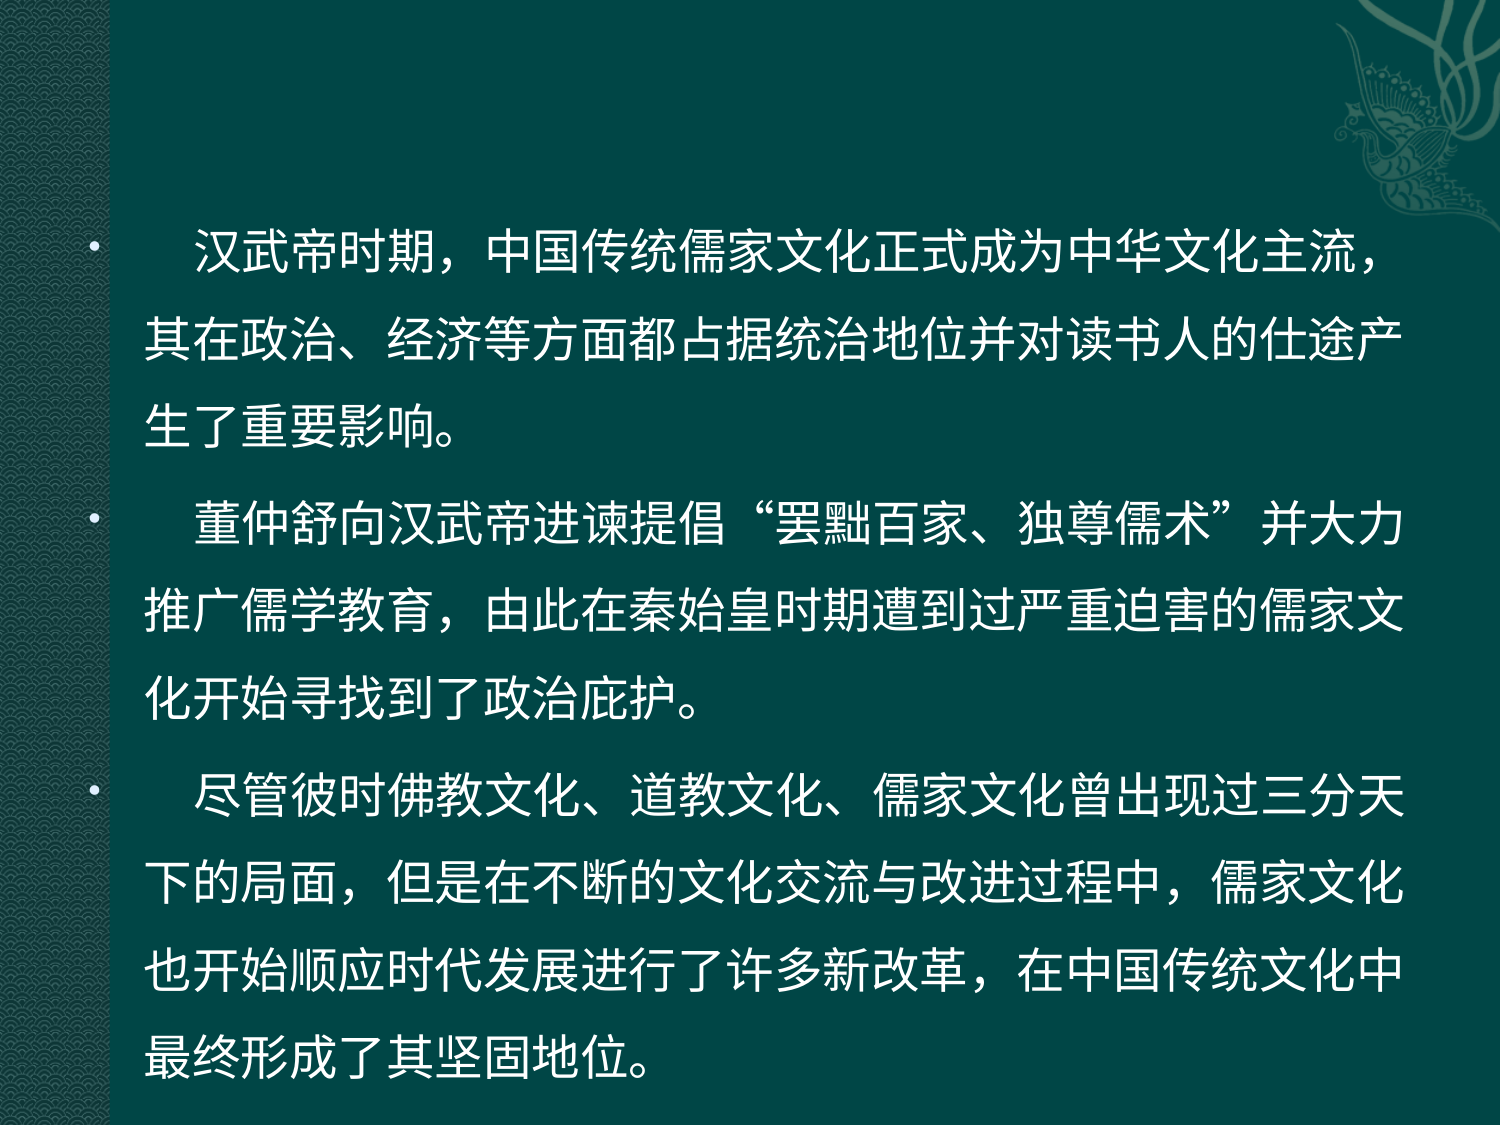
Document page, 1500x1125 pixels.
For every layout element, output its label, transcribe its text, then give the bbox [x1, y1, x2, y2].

list 汉武帝时期，中国传统儒家文化正式成为中华文化主流，其在政治、经济等方面都占据统治地位并对读书人的仕途产生了重要影响。 董仲舒向汉武帝进谏提倡“罢黜百家、独尊儒术”并大力推广儒学教育，由此在秦始皇时期遭到过严重迫害的儒家文化开始寻找到了政治庇护。 尽管彼时佛教文化、道教文化、儒家文化曾出现过三分天下的局面，但是在不断的文化交流与改进过程中，儒家文化也开始顺应时代发展进行了许多新改革，在中国传统文化中最终形成了其坚固地位。 [75, 184, 1424, 1094]
picture [0, 0, 110, 1125]
